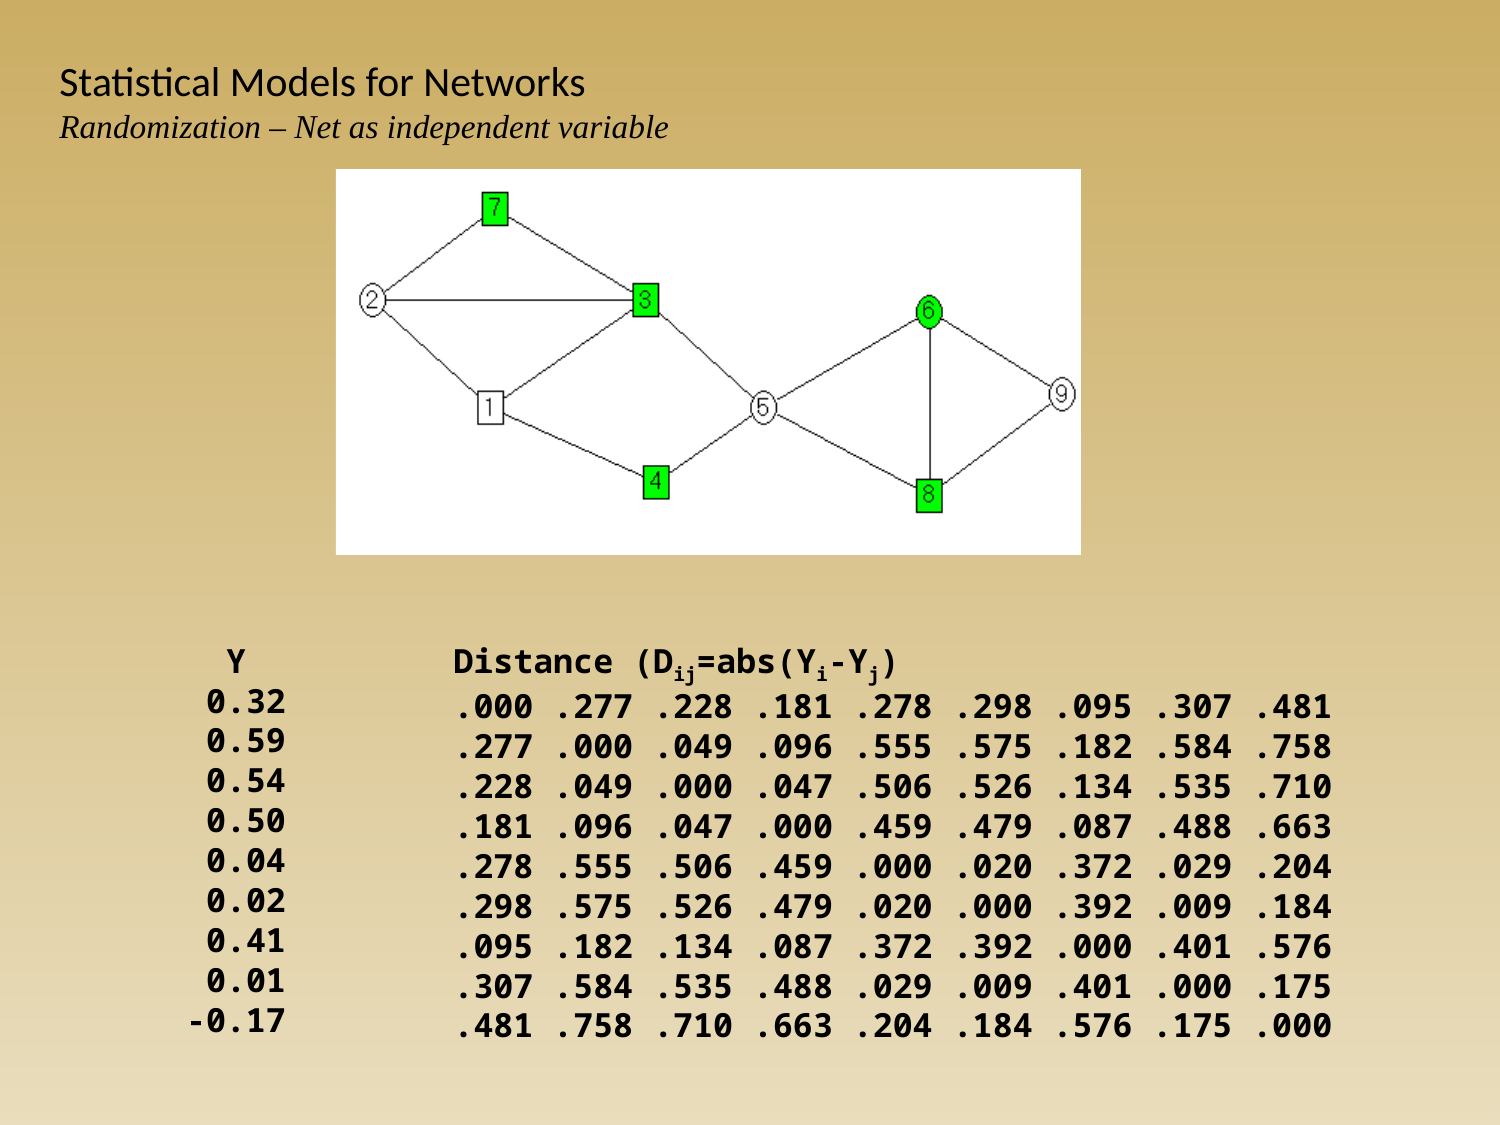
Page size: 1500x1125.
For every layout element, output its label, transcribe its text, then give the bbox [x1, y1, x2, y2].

text_box Statistical Models for Networks Randomization – Net as independent variable [44, 47, 686, 153]
text_box Y 0.32 0.59 0.54 0.50 0.04 0.02 0.41 0.01 -0.17 [171, 632, 301, 1047]
text_box Distance (Dij=abs(Yi-Yj) .000 .277 .228 .181 .278 .298 .095 .307 .481 .277 .000 .049 .096 .555 .575 .182 .584 .758 .228 .049 .000 .047 .506 .526 .134 .535 .710 .181 .096 .047 .000 .459 .479 .087 .488 .663 .278 .555 .506 .459 .000 .020 .372 .029 .204 .298 .575 .526 .479 .020 .000 .392 .009 .184 .095 .182 .134 .087 .372 .392 .000 .401 .576 .307 .584 .535 .488 .029 .009 .401 .000 .175 .481 .758 .710 .663 .204 .184 .576 .175 .000 [438, 632, 1349, 1052]
picture [335, 169, 1082, 555]
